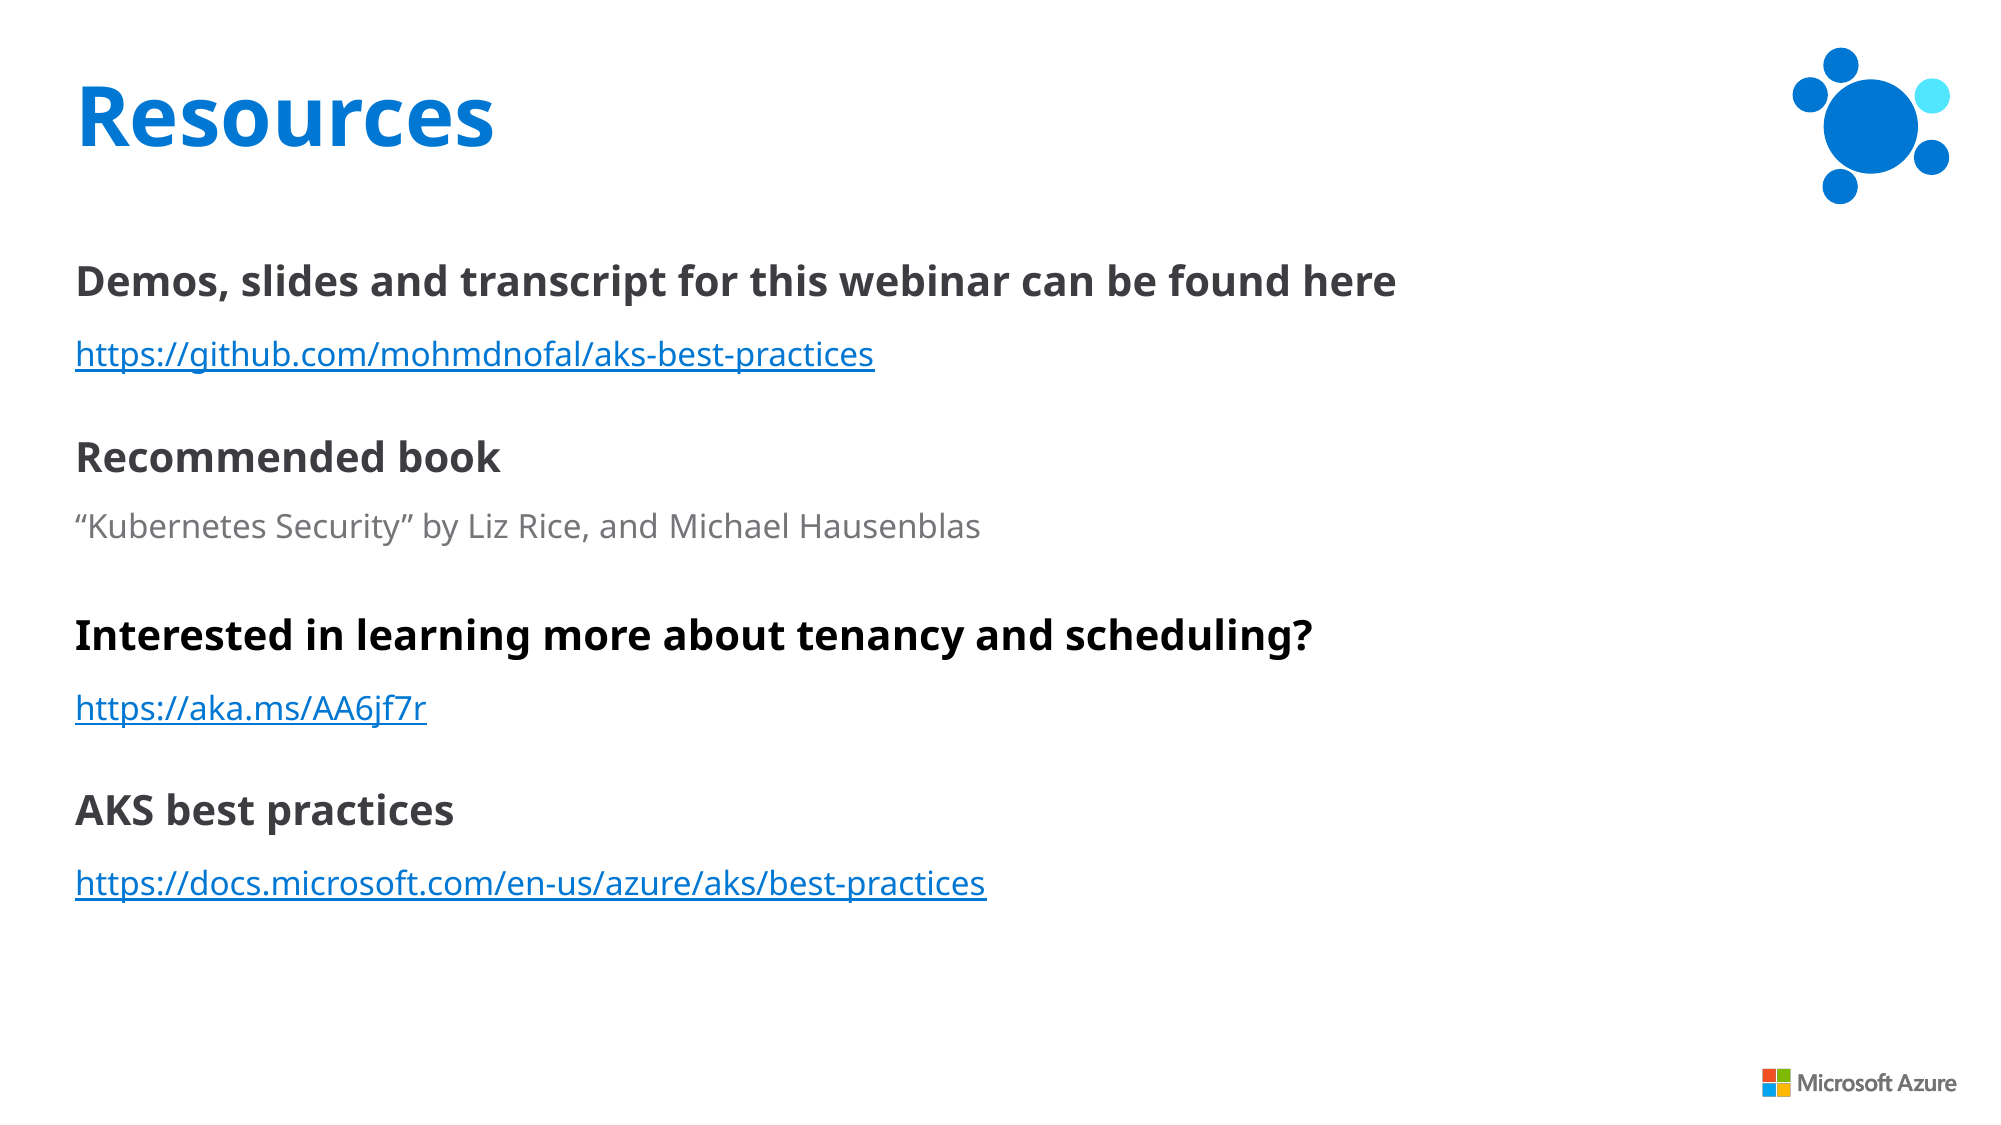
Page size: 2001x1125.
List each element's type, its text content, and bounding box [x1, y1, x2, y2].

list AKS best practices [60, 782, 1929, 850]
list “Kubernetes Security” by Liz Rice, and Michael Hausenblas [60, 502, 1929, 556]
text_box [1792, 47, 1950, 205]
list Resources [60, 67, 1792, 178]
list https://github.com/mohmdnofal/aks-best-practices [60, 326, 1929, 380]
list Recommended book [60, 428, 1929, 496]
list Demos, slides and transcript for this webinar can be found here [60, 253, 1929, 321]
list https://aka.ms/AA6jf7r [60, 680, 1929, 734]
list https://docs.microsoft.com/en-us/azure/aks/best-practices [60, 855, 1929, 910]
list Interested in learning more about tenancy and scheduling? [60, 606, 1929, 674]
picture [1735, 1041, 1985, 1124]
